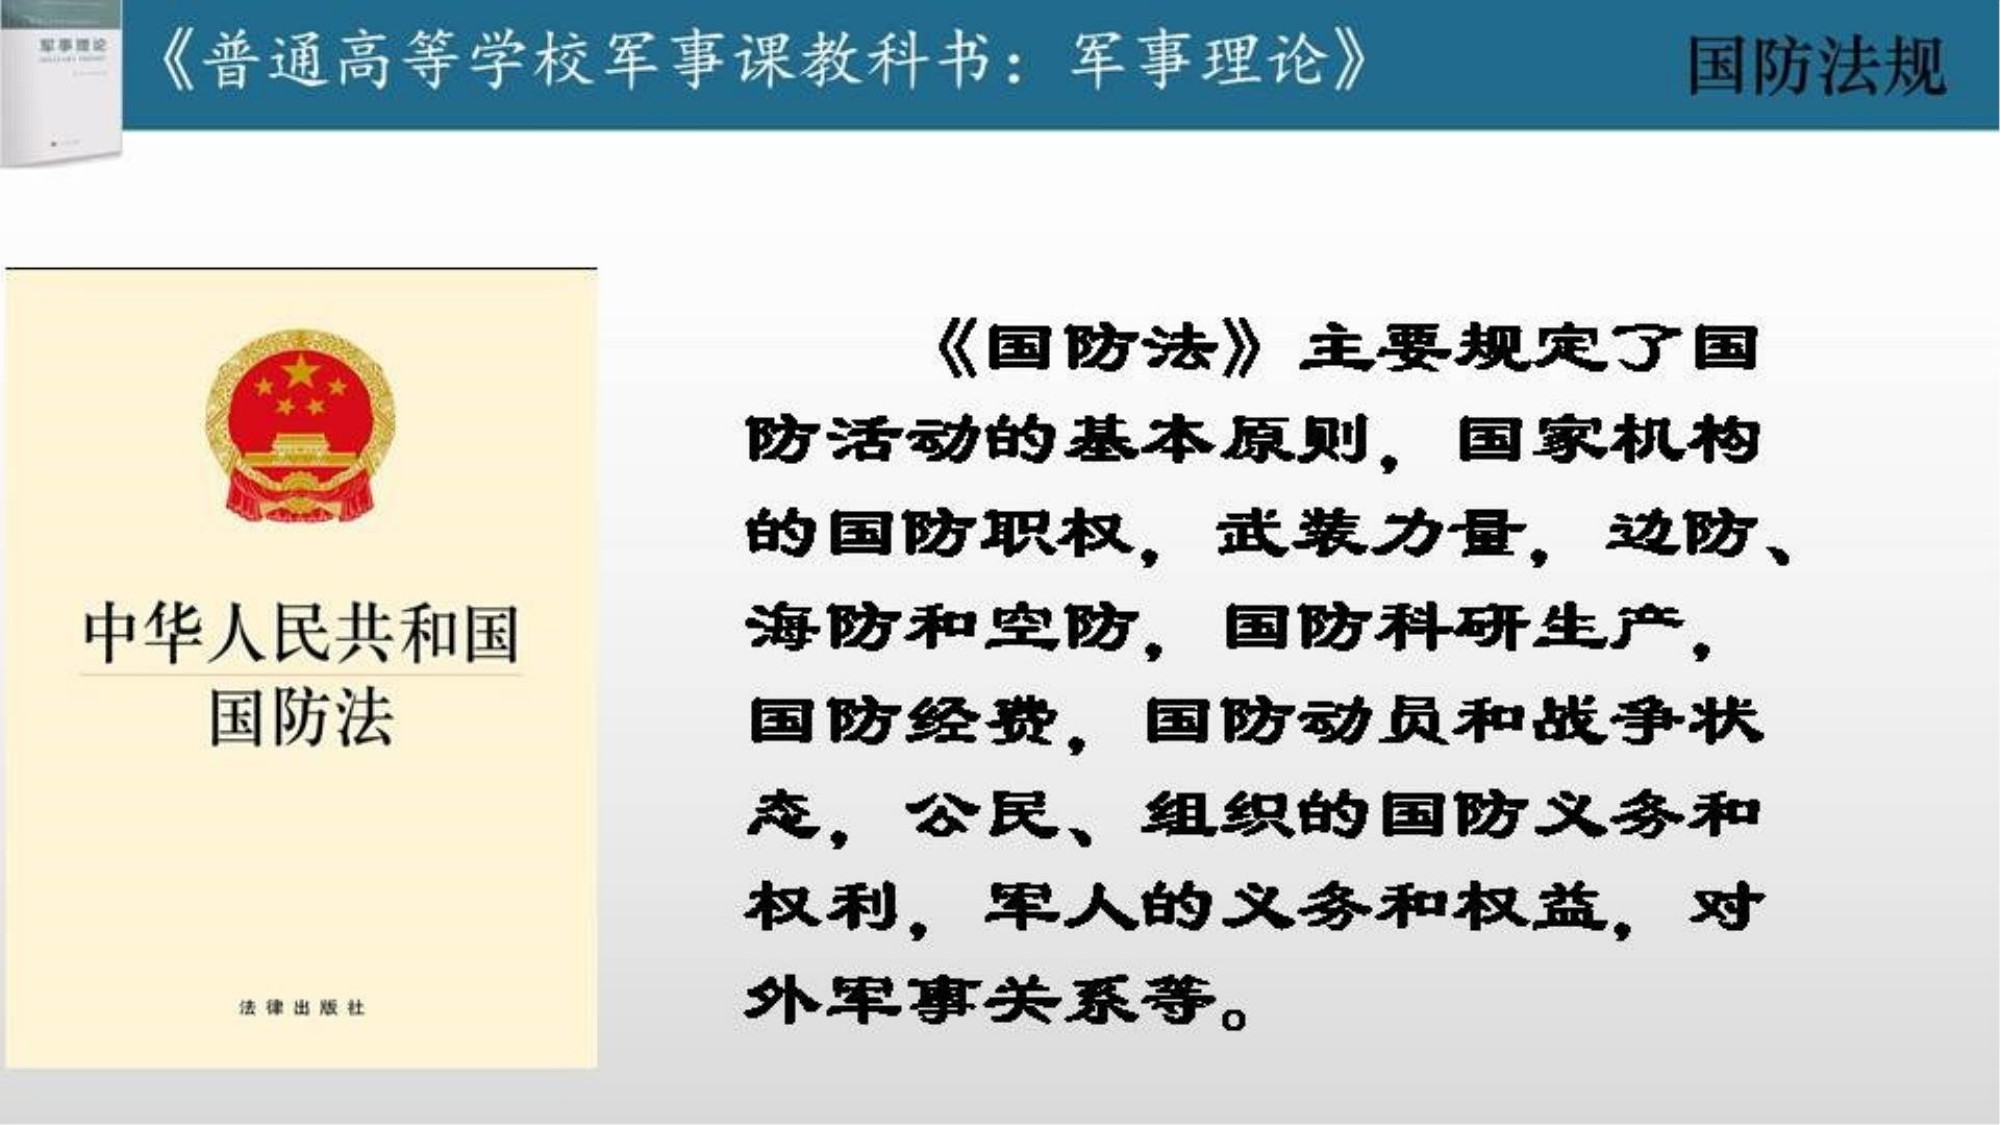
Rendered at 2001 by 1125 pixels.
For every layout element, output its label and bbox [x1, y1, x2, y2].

text_box [0, 0, 2000, 1125]
